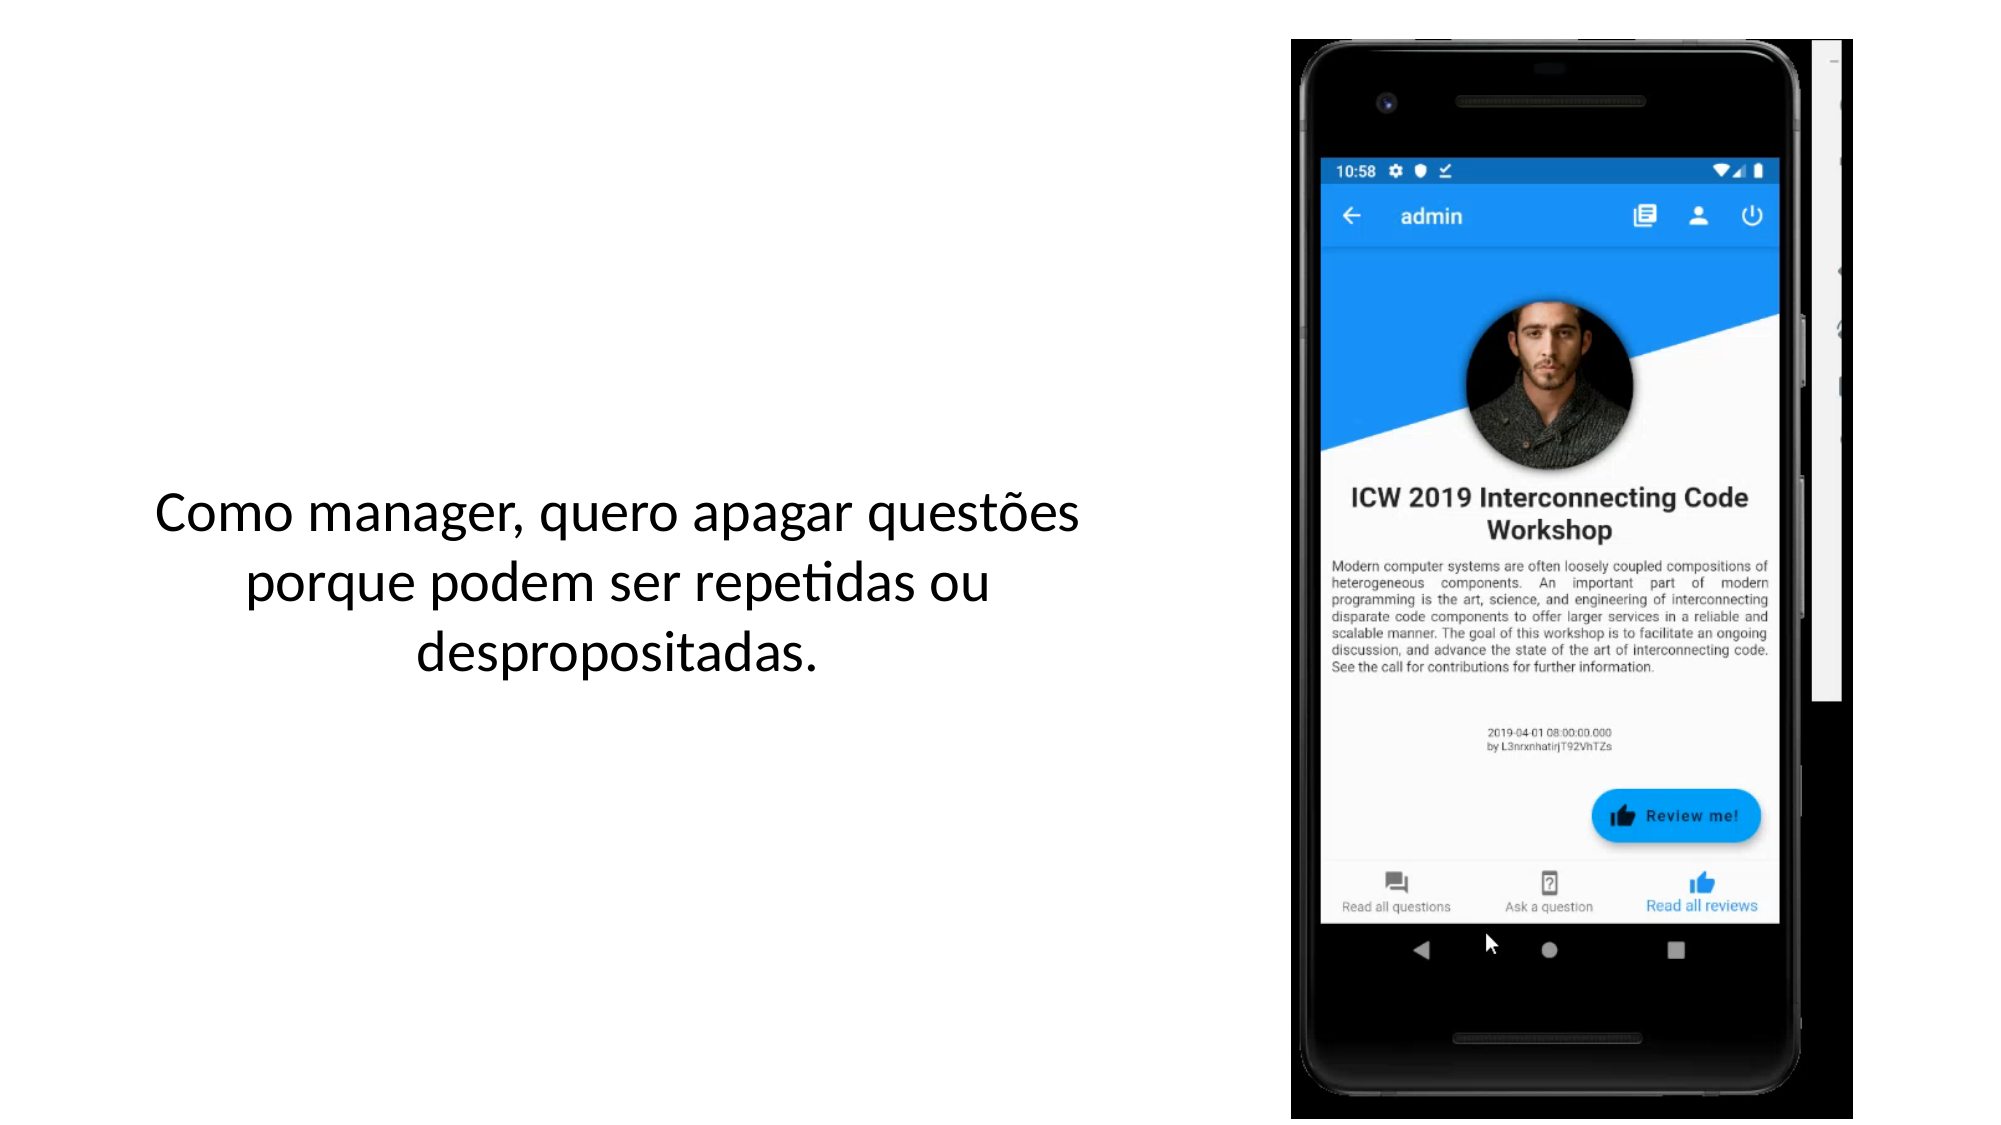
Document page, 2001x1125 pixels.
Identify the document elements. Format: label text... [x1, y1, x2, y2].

text_box Como manager, quero apagar questões porque podem ser repetidas ou despropositadas. [118, 465, 1119, 691]
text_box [1290, 39, 1854, 1120]
